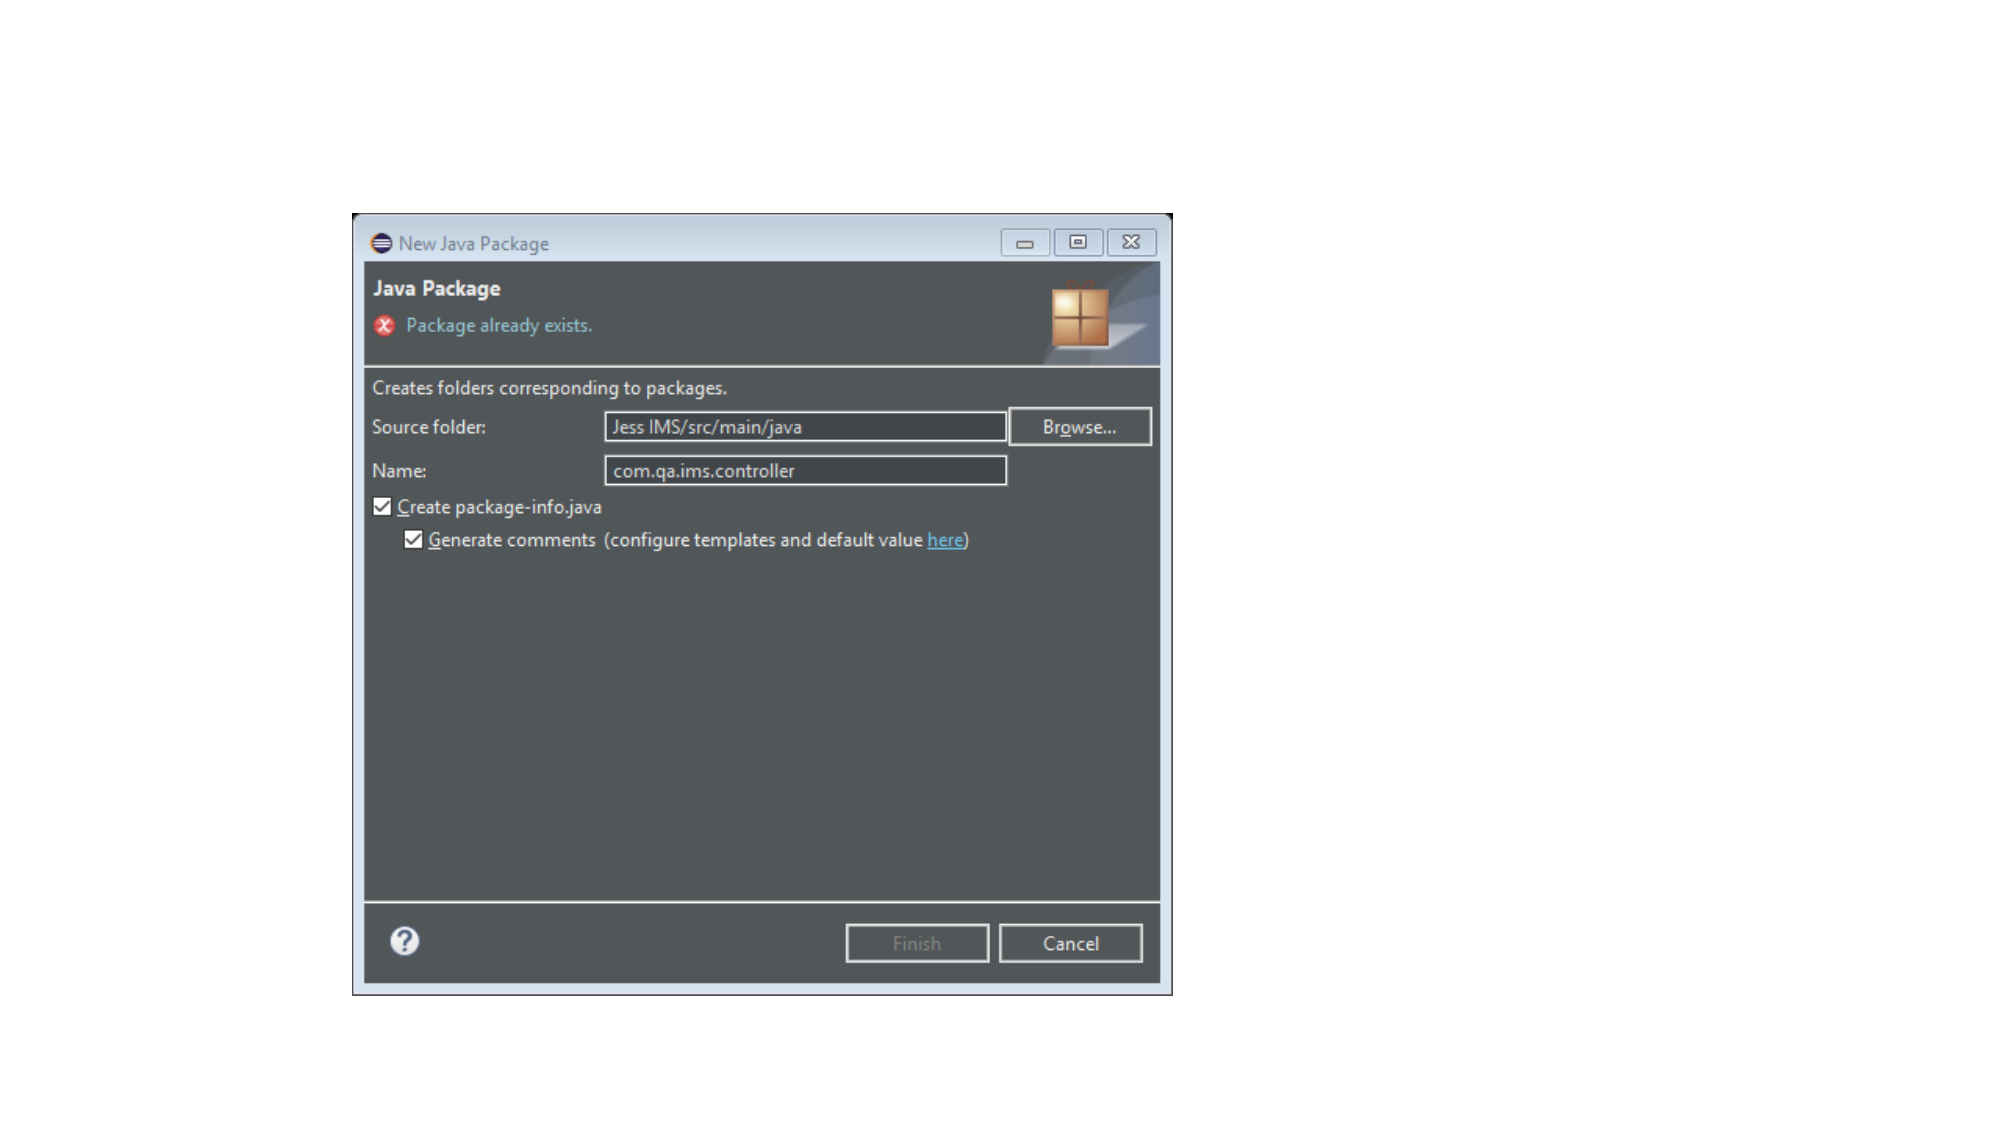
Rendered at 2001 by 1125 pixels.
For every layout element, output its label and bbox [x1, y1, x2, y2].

picture [352, 213, 1173, 996]
